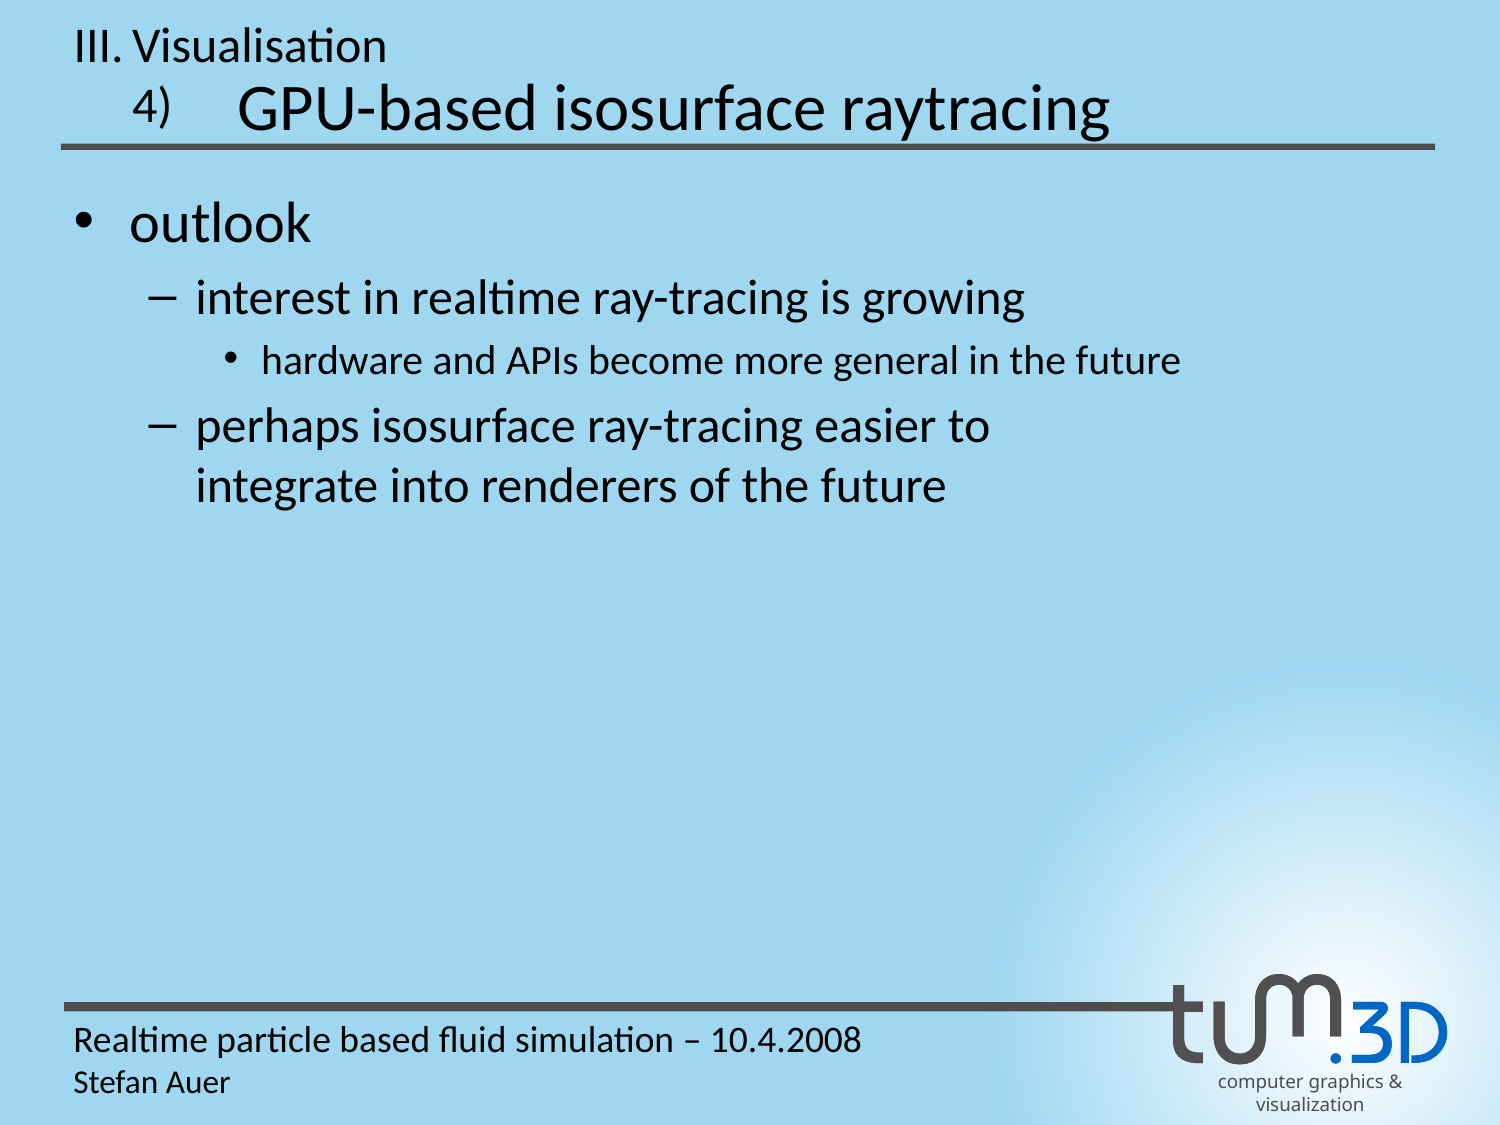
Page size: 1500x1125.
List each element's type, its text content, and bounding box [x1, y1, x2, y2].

list 4) [117, 64, 222, 159]
list GPU-based isosurface raytracing [222, 56, 1442, 163]
list III. [58, 5, 117, 88]
list outlook interest in realtime ray-tracing is growing hardware and APIs become more general in the future perhaps isosurface ray-tracing easier to integrate into renderers of the future [58, 176, 1444, 1006]
picture [0, 0, 1500, 1125]
list Visualisation [117, 5, 1442, 64]
